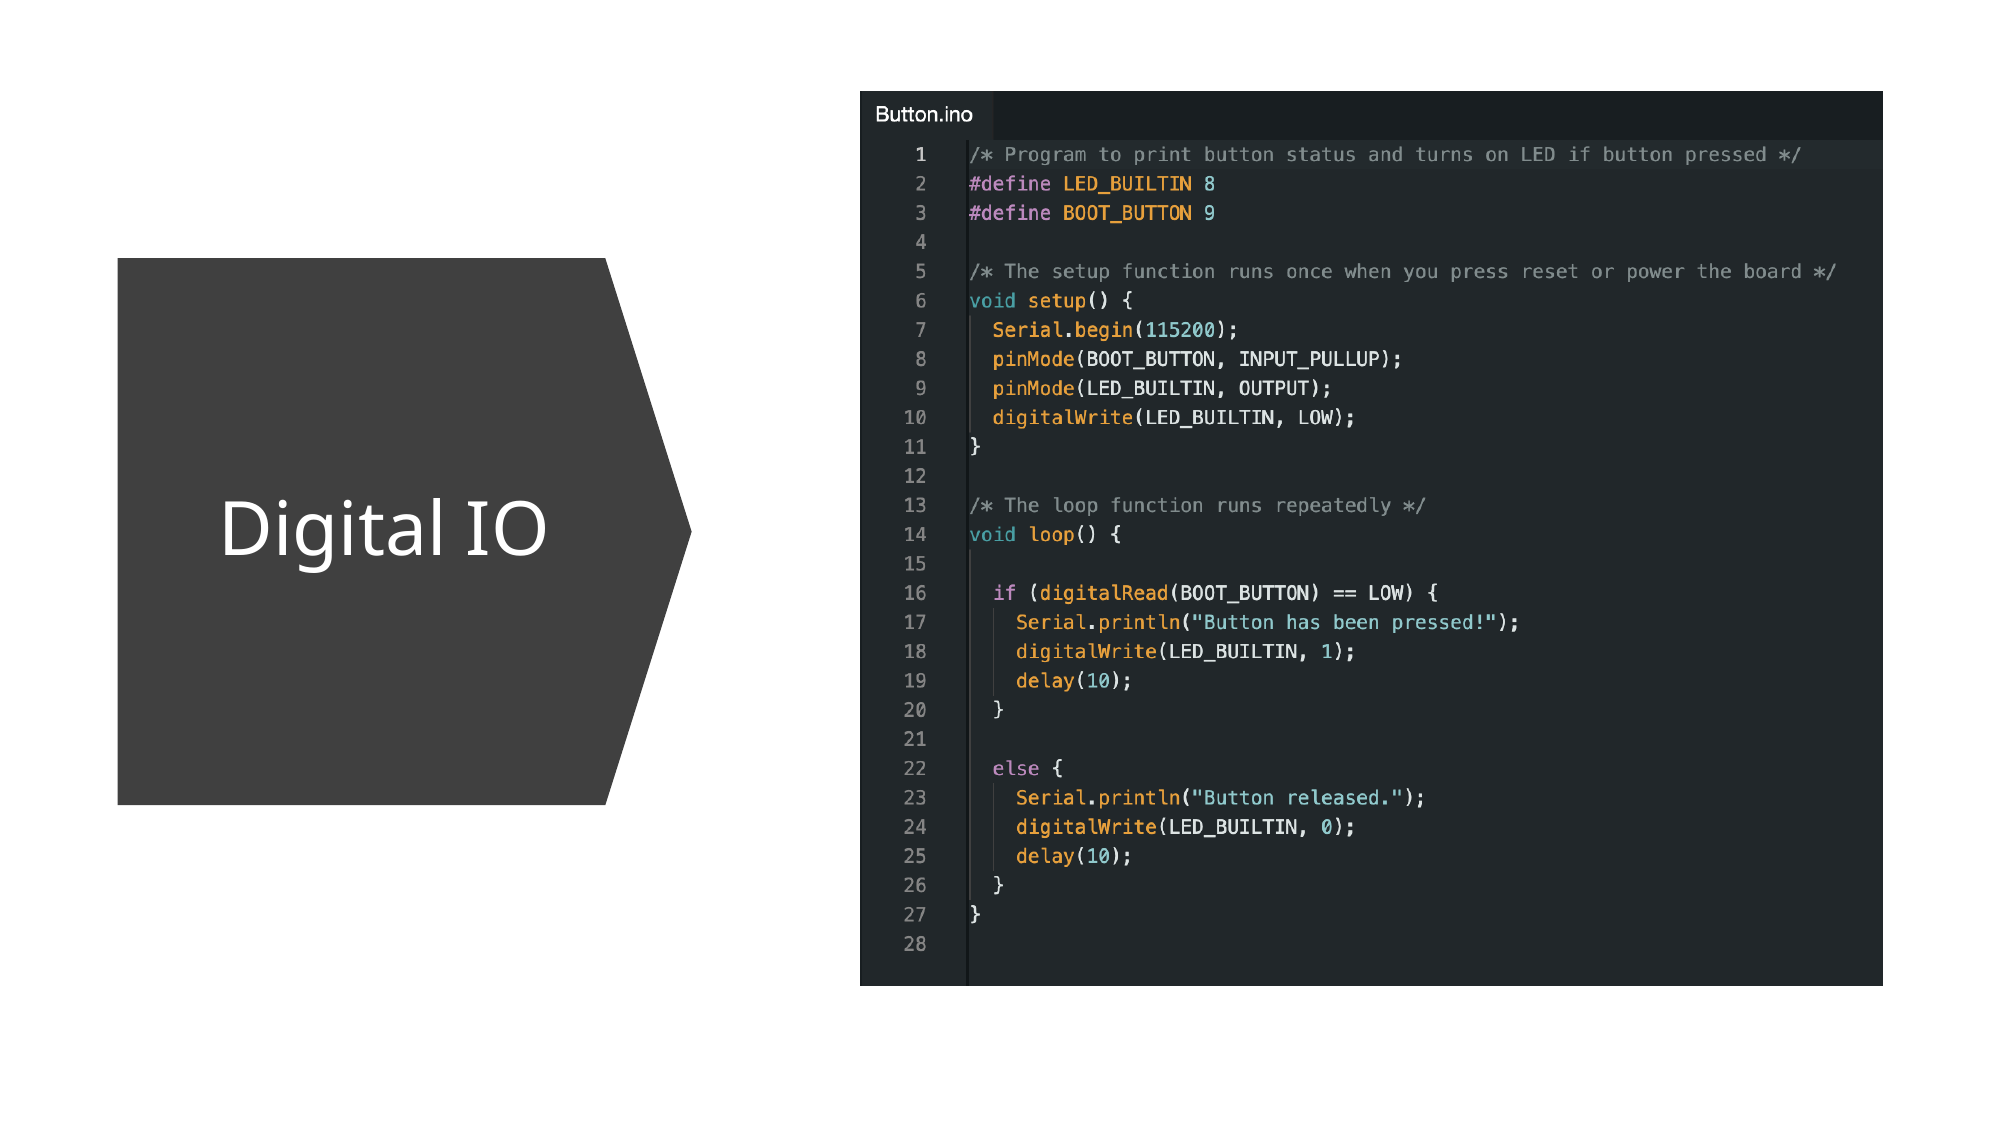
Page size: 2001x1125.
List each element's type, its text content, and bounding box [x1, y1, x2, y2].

title Digital IO [168, 322, 601, 741]
text_box [116, 257, 693, 807]
picture [860, 91, 1883, 986]
